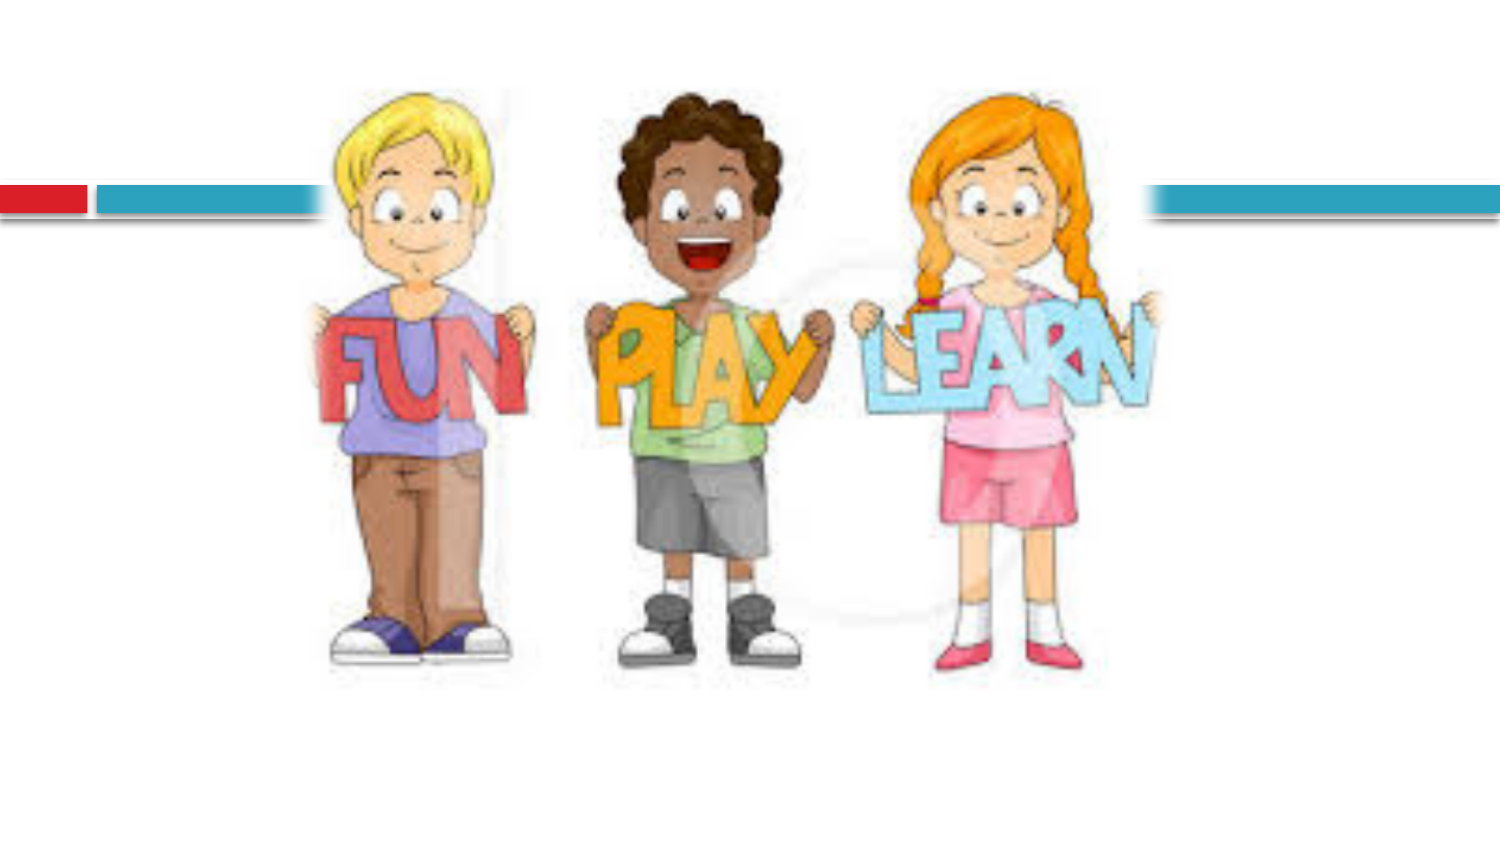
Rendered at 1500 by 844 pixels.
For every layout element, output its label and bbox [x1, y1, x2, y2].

list [299, 0, 1172, 809]
